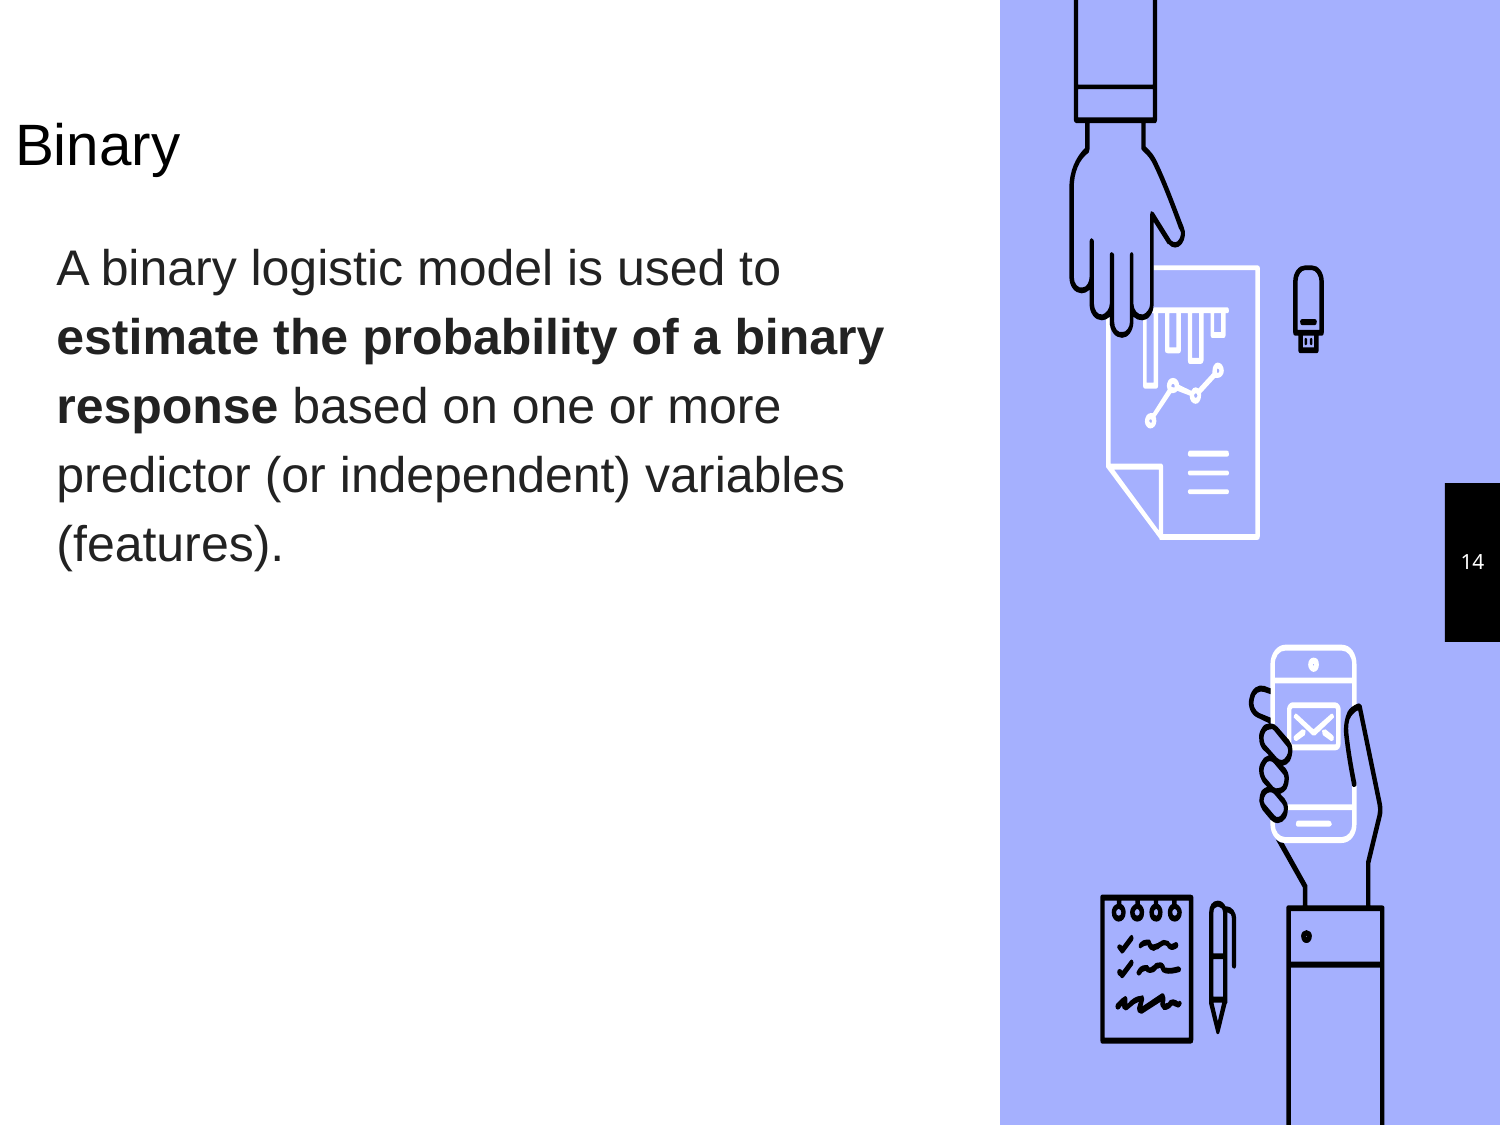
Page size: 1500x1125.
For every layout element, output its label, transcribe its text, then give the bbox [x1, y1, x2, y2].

title Binary [0, 0, 1284, 193]
text_box A binary logistic model is used to estimate the probability of a binary response based on one or more predictor (or independent) variables (features). [41, 211, 942, 1032]
slide_number ‹#› [1444, 482, 1500, 642]
